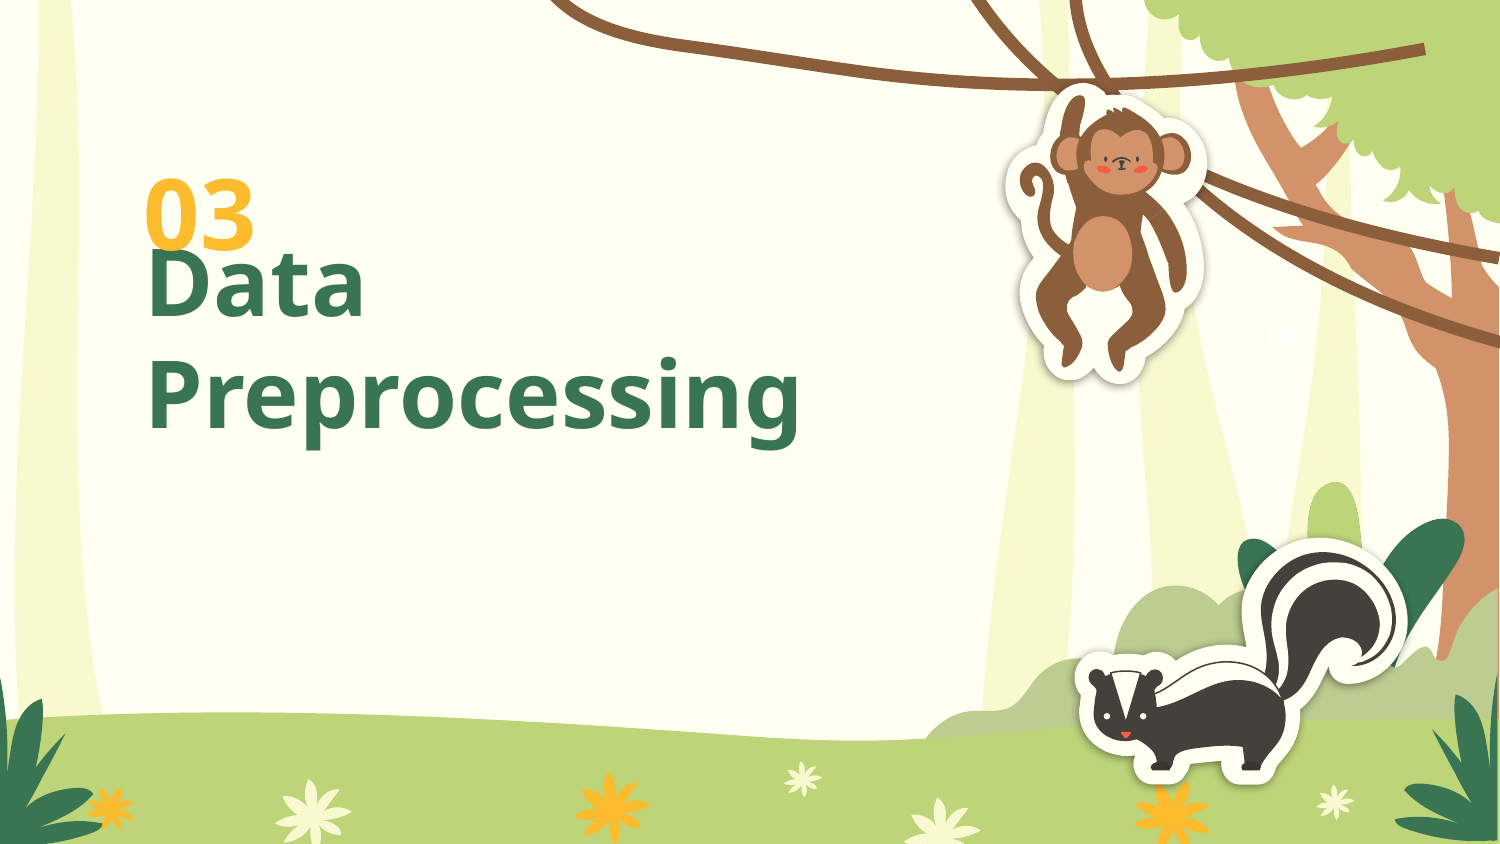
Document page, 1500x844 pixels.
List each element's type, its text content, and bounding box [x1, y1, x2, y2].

text_box [0, 677, 103, 844]
title Data Preprocessing [128, 213, 1046, 463]
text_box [1004, 82, 1208, 385]
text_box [1074, 537, 1408, 785]
text_box 03 [128, 135, 400, 287]
